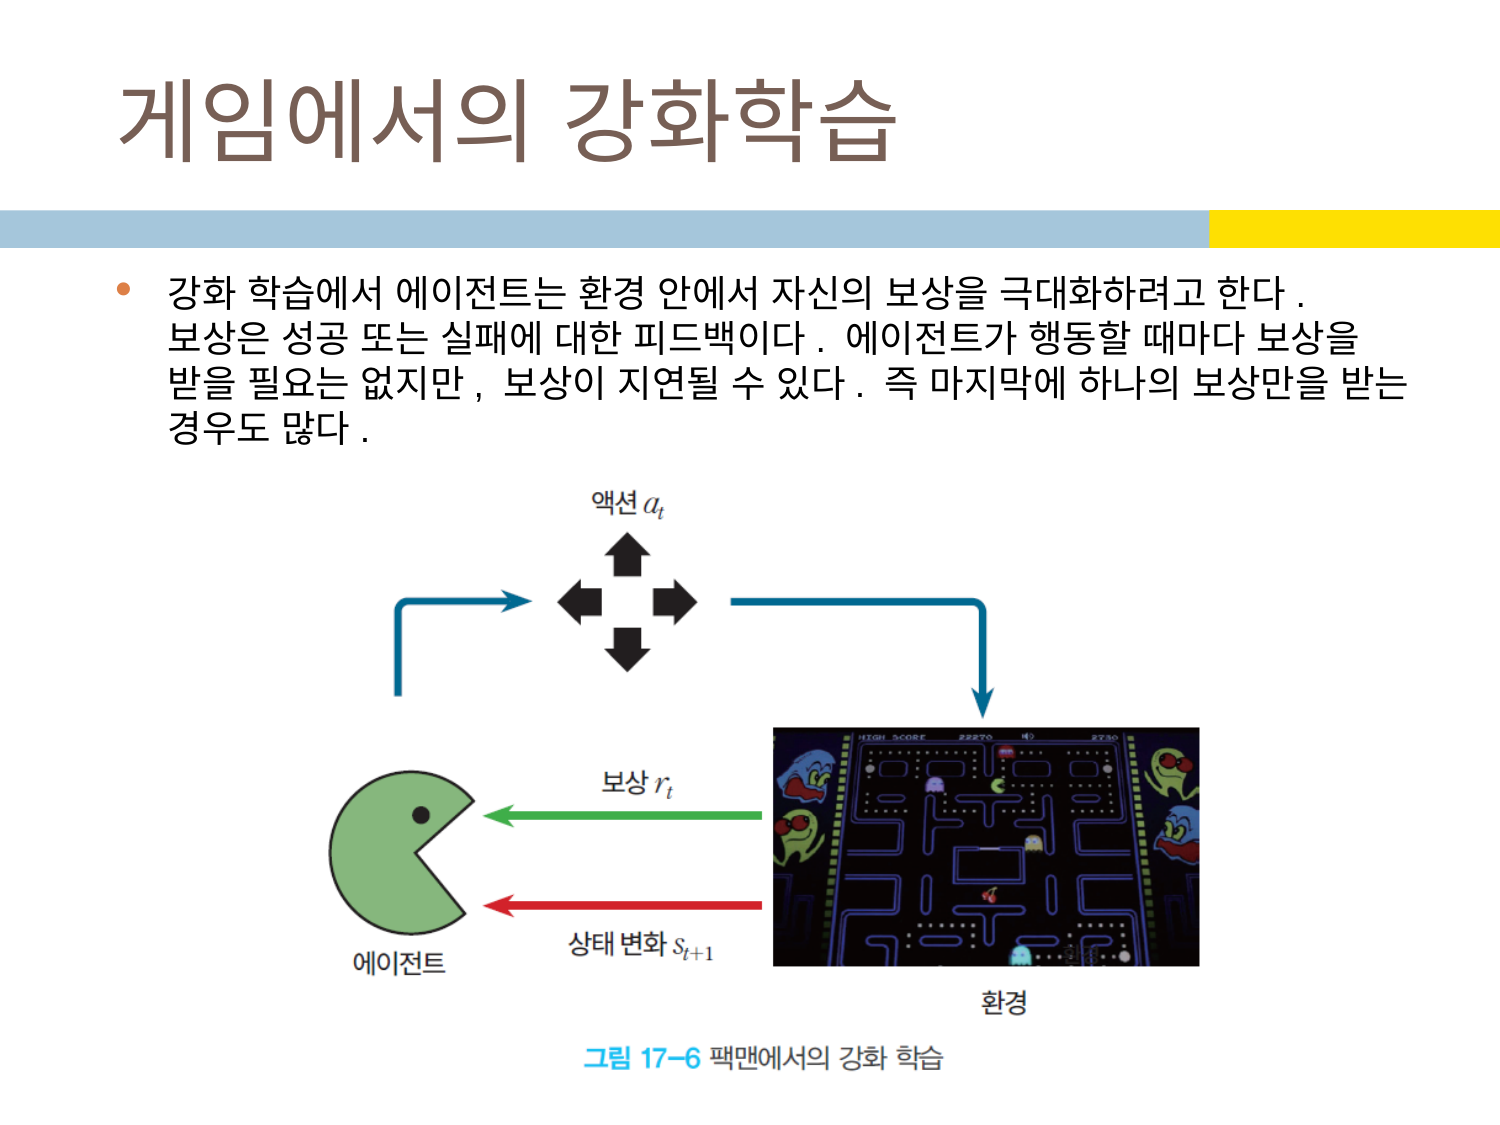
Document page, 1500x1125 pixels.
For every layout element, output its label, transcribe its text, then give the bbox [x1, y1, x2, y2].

list 강화 학습에서 에이전트는 환경 안에서 자신의 보상을 극대화하려고 한다. 보상은 성공 또는 실패에 대한 피드백이다. 에이전트가 행동할 때마다 보상을 받을 필요는 없지만, 보상이 지연될 수 있다. 즉 마지막에 하나의 보상만을 받는 경우도 많다. [100, 262, 1438, 1000]
title 게임에서의 강화학습 [100, 37, 1438, 200]
picture [316, 479, 1223, 1086]
